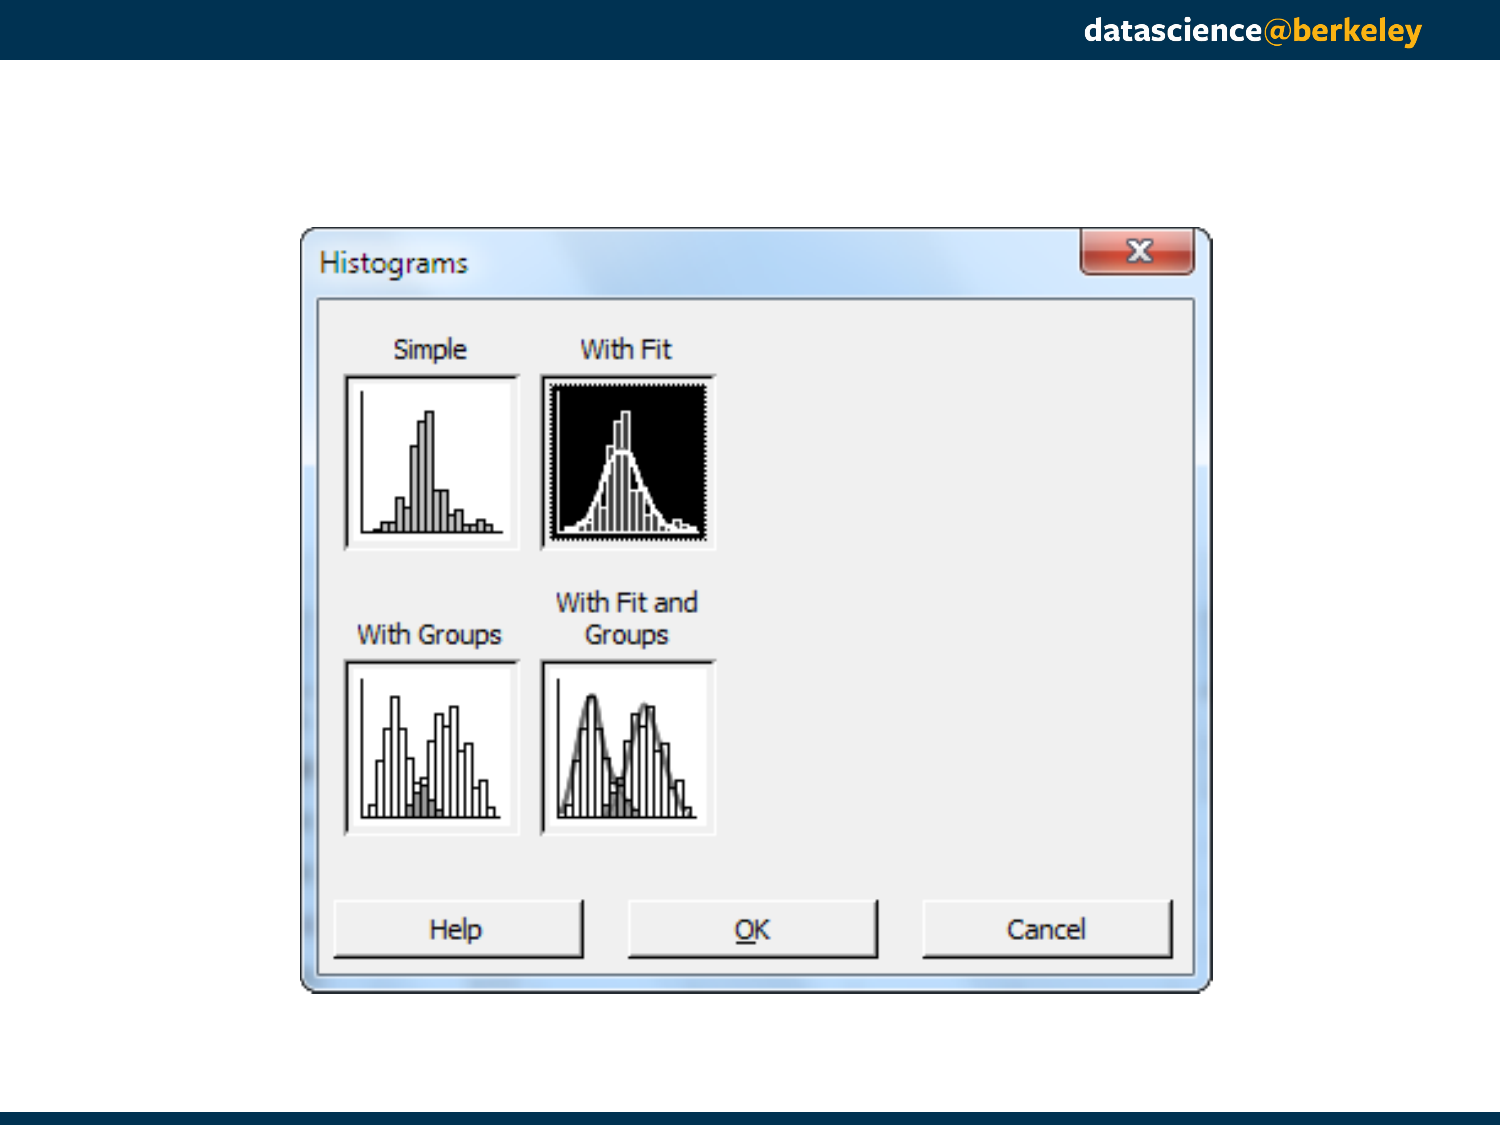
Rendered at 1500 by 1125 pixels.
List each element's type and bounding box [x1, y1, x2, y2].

picture [1079, 10, 1431, 52]
picture [299, 227, 1213, 994]
